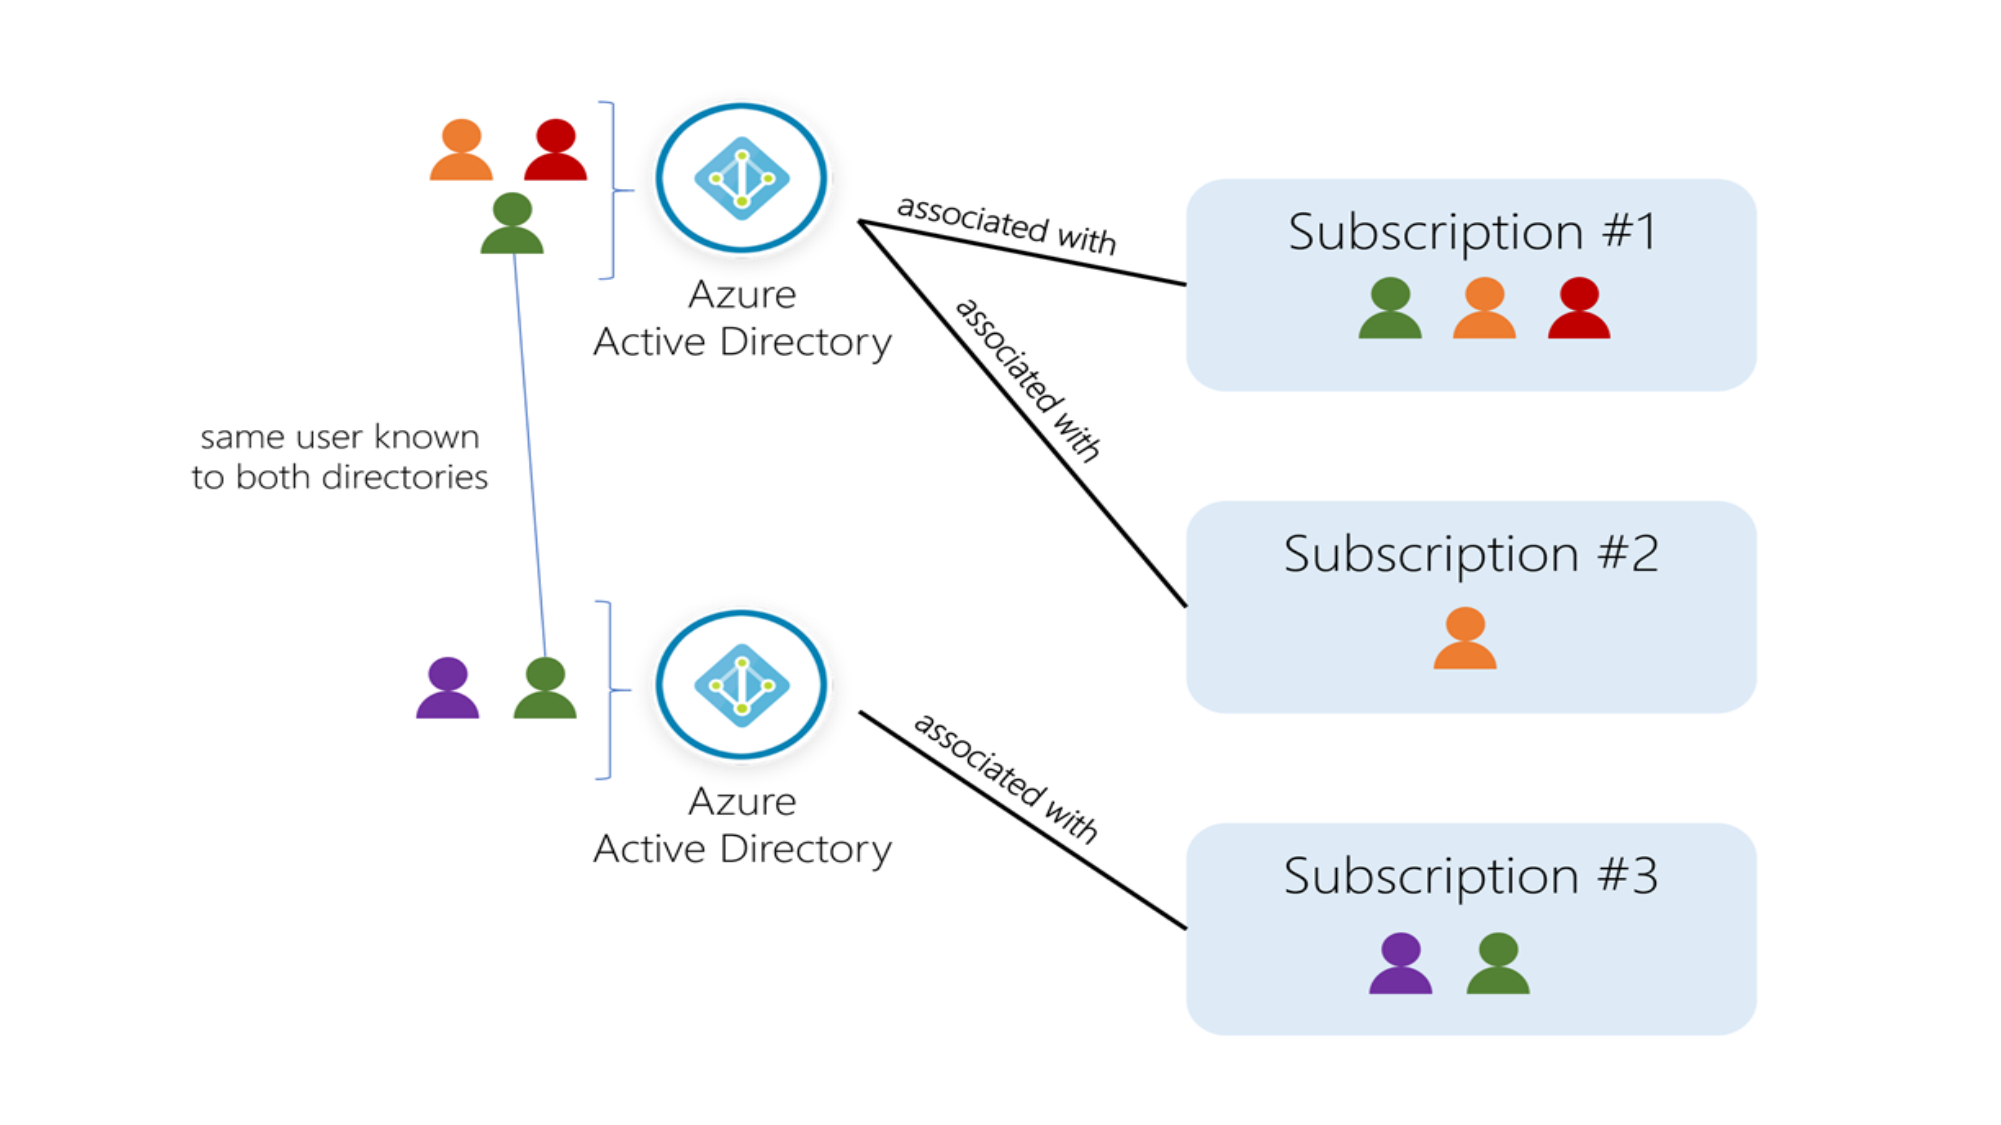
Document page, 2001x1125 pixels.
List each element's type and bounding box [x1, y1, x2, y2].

list [137, 59, 1812, 1086]
